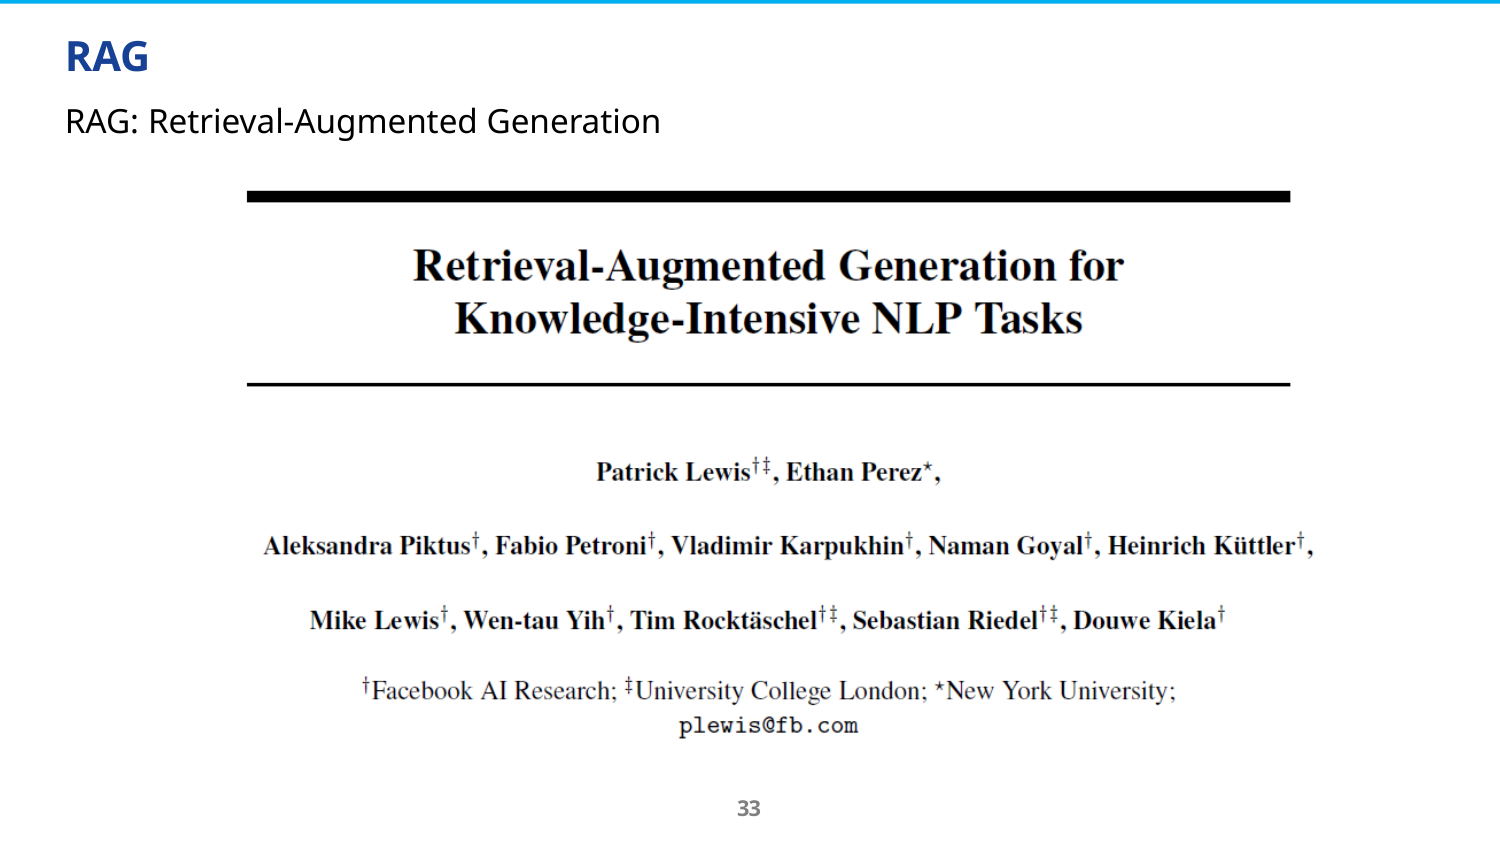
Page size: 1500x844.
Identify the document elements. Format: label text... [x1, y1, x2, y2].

title RAG [64, 35, 1151, 81]
list RAG: Retrieval-Augmented Generation [64, 97, 1436, 137]
picture [169, 161, 1326, 773]
